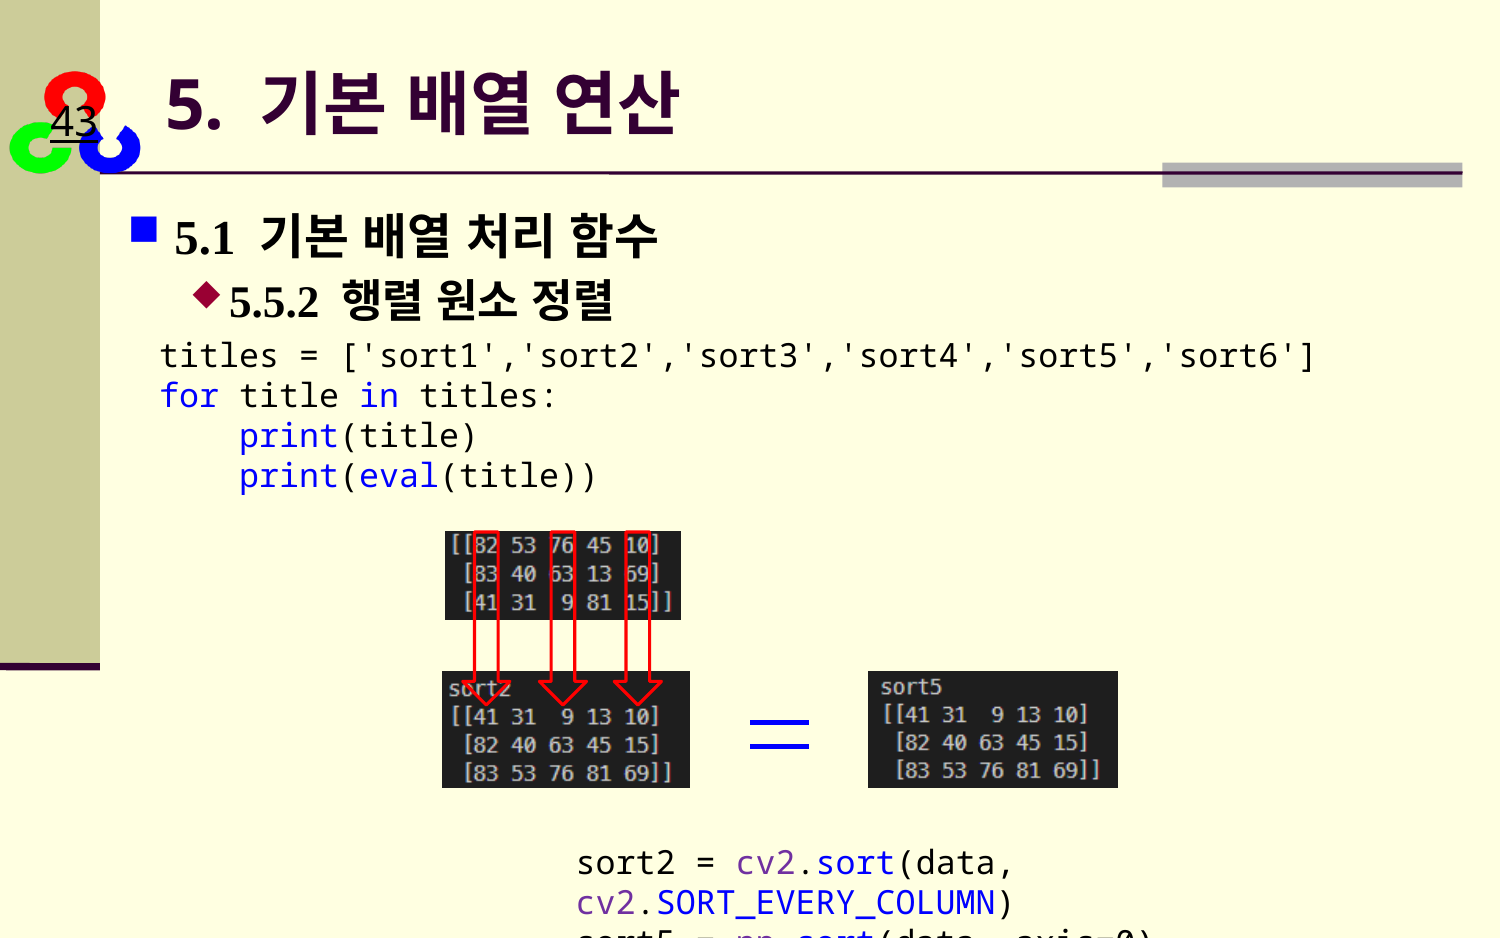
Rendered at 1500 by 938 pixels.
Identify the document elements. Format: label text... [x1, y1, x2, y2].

list 5.1 기본 배열 처리 함수 5.5.2 행렬 원소 정렬 [112, 197, 1463, 876]
text_box sort2 = cv2.sort(data, cv2.SORT_EVERY_COLUMN) sort5 = np.sort(data, axis=0) [560, 833, 1376, 938]
picture [427, 531, 1144, 908]
picture [0, 62, 149, 179]
title 5. 기본 배열 연산 [149, 37, 1463, 167]
text_box titles = ['sort1','sort2','sort3','sort4','sort5','sort6'] for title in titles: print(title) print(eval(title)) [144, 326, 1456, 502]
